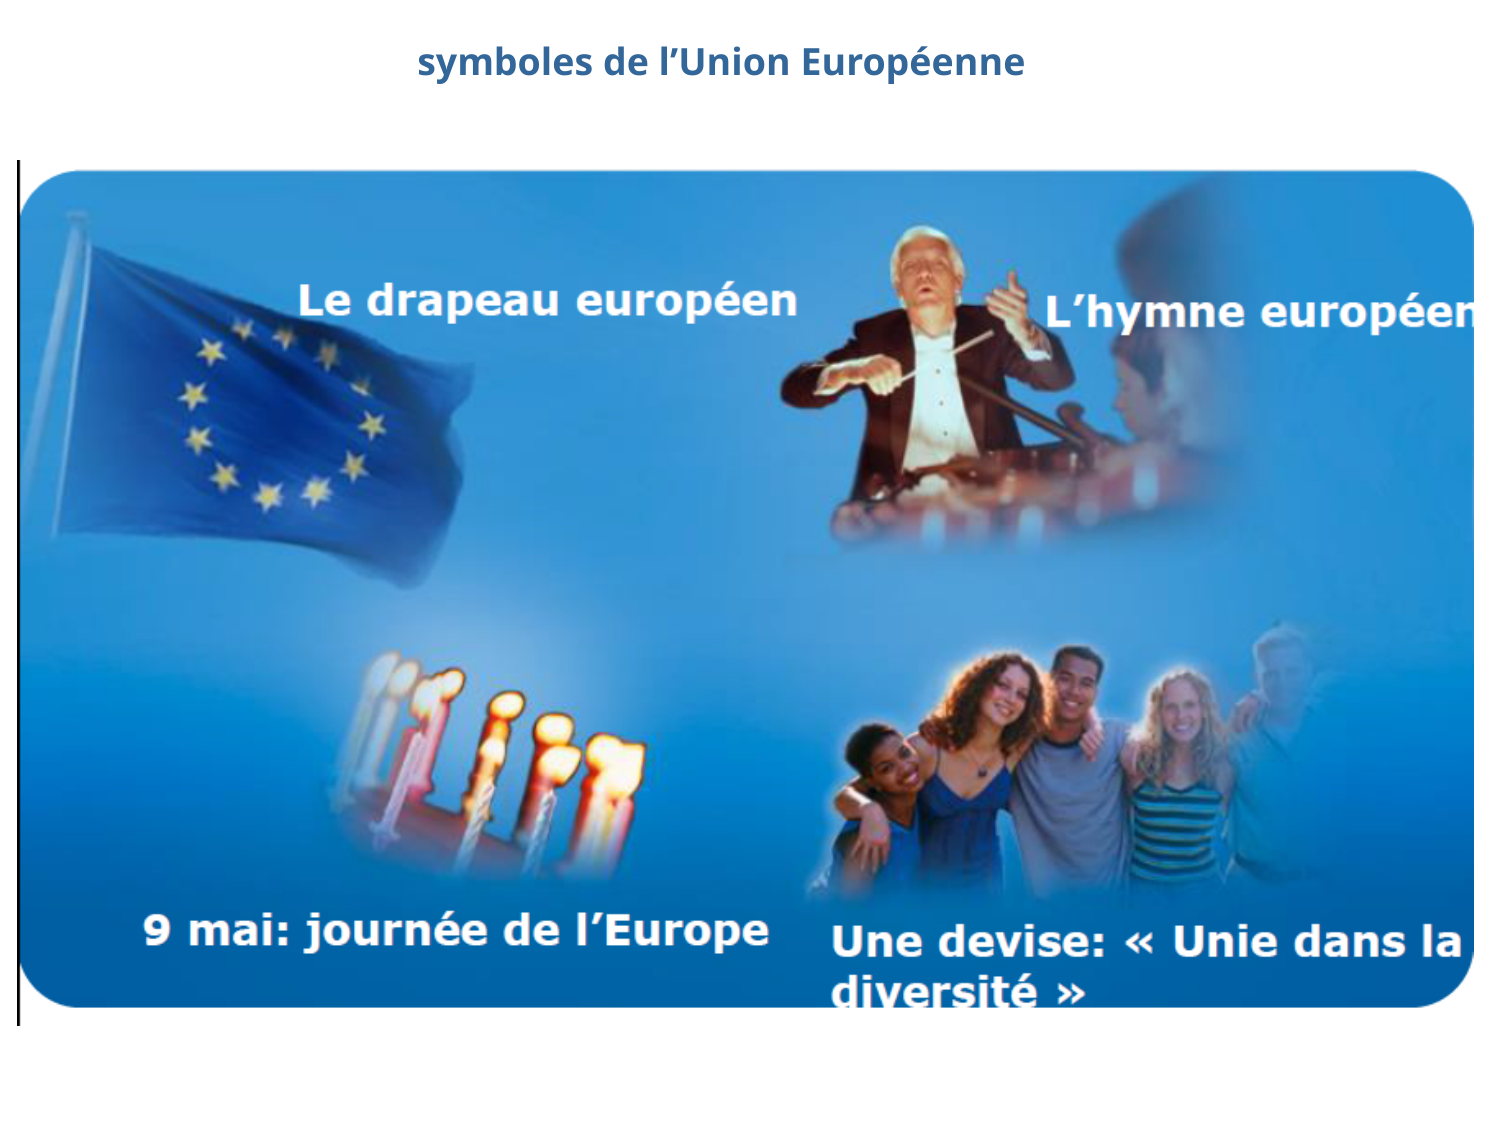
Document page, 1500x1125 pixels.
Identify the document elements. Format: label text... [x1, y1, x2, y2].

picture [1244, 790, 1250, 805]
picture [17, 160, 1474, 1026]
text_box symboles de l’Union Européenne [402, 30, 1051, 91]
